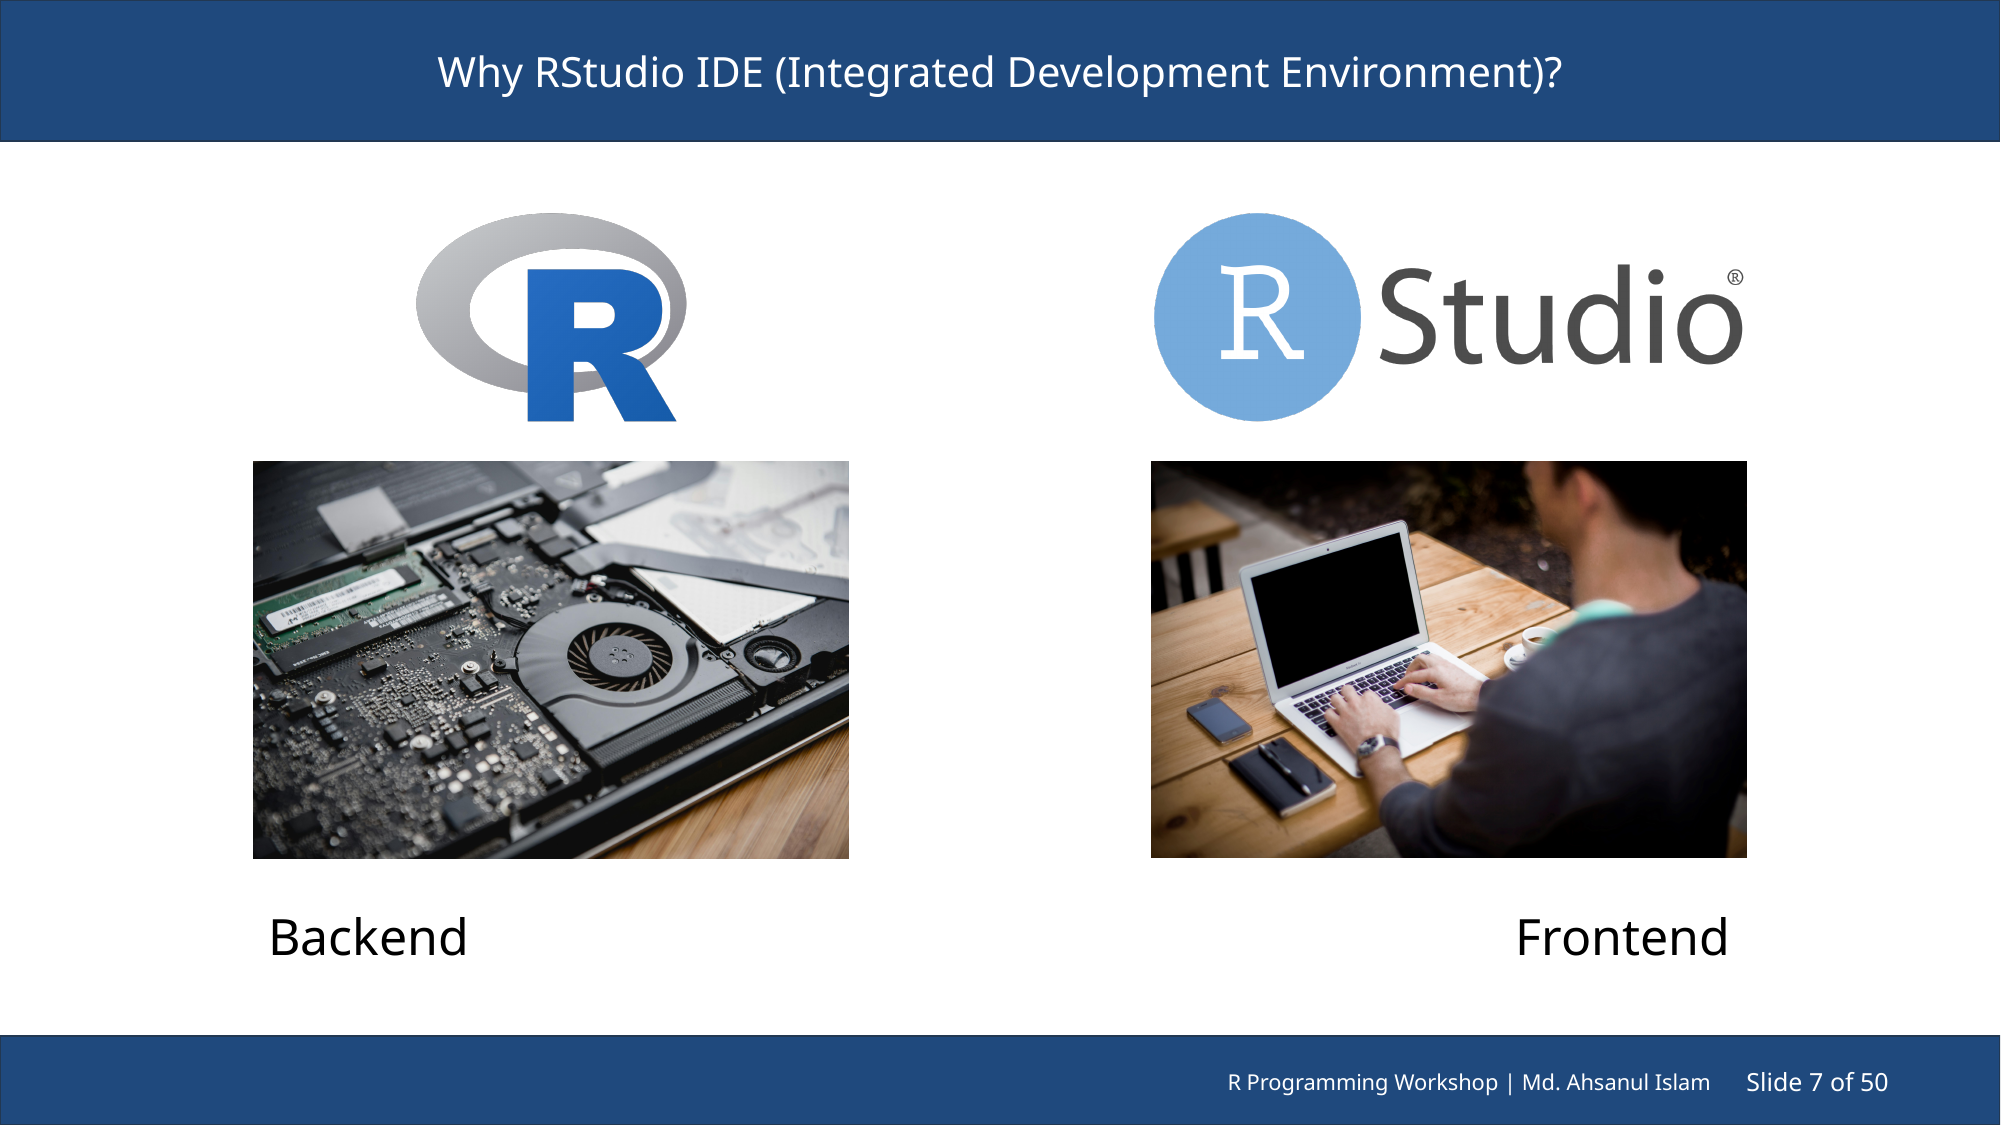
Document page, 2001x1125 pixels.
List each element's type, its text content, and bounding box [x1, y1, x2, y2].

text_box Backend [253, 897, 849, 973]
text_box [253, 211, 1747, 859]
text_box Frontend [1150, 897, 1746, 973]
slide_number Slide 7 of 50 [1726, 1053, 1904, 1114]
text_box Why RStudio IDE (Integrated Development Environment)? [0, 0, 2000, 142]
footer R Programming Workshop | Md. Ahsanul Islam [898, 1053, 1726, 1114]
